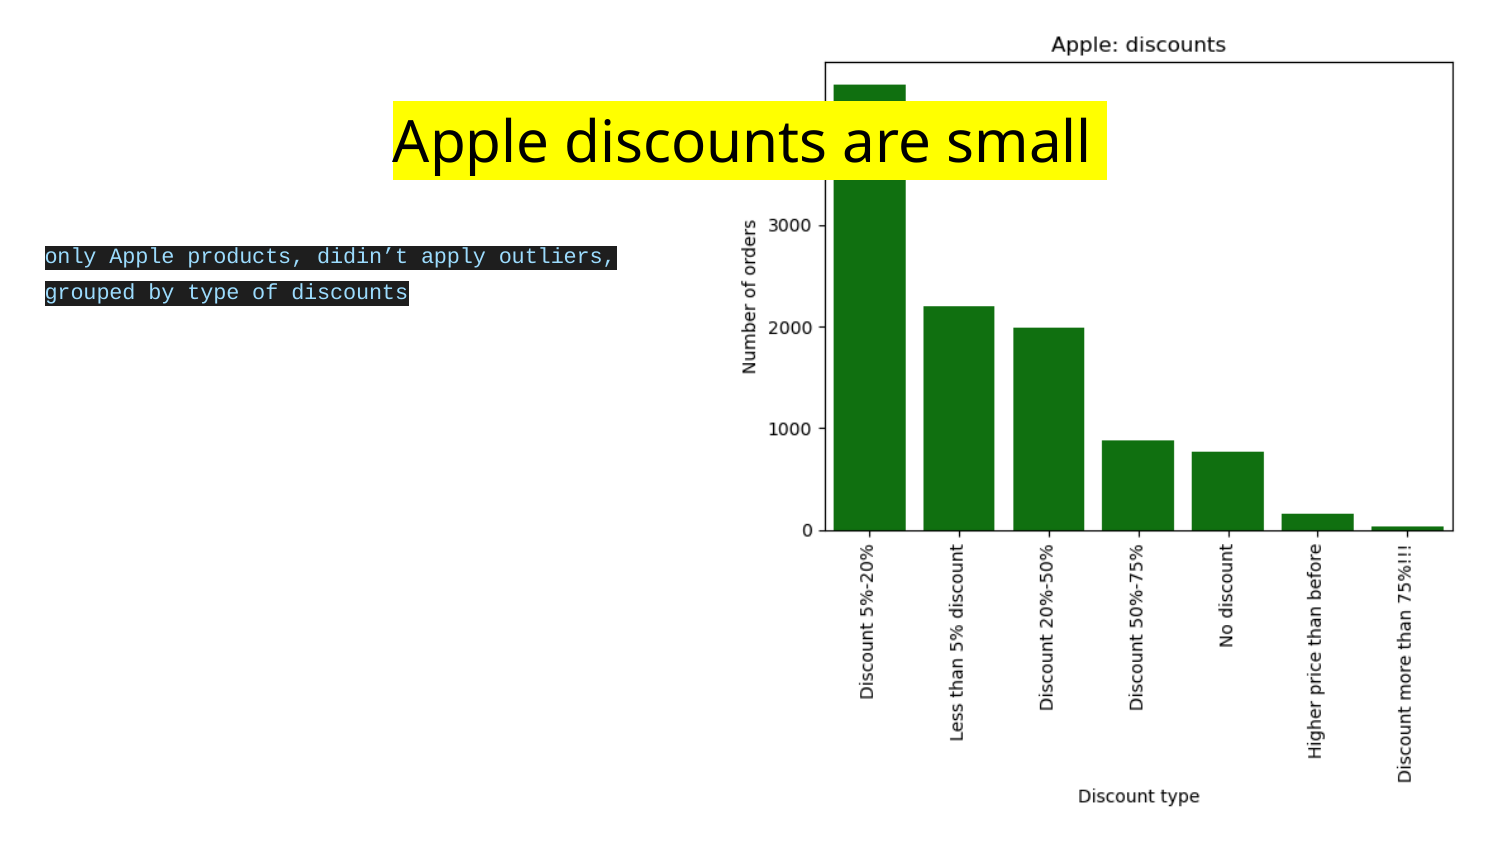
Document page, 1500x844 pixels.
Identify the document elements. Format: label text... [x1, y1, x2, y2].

text_box only Apple products, didin’t apply outliers, grouped by type of discounts [29, 217, 705, 319]
picture [730, 24, 1464, 819]
title Apple discounts are small [116, 89, 725, 184]
